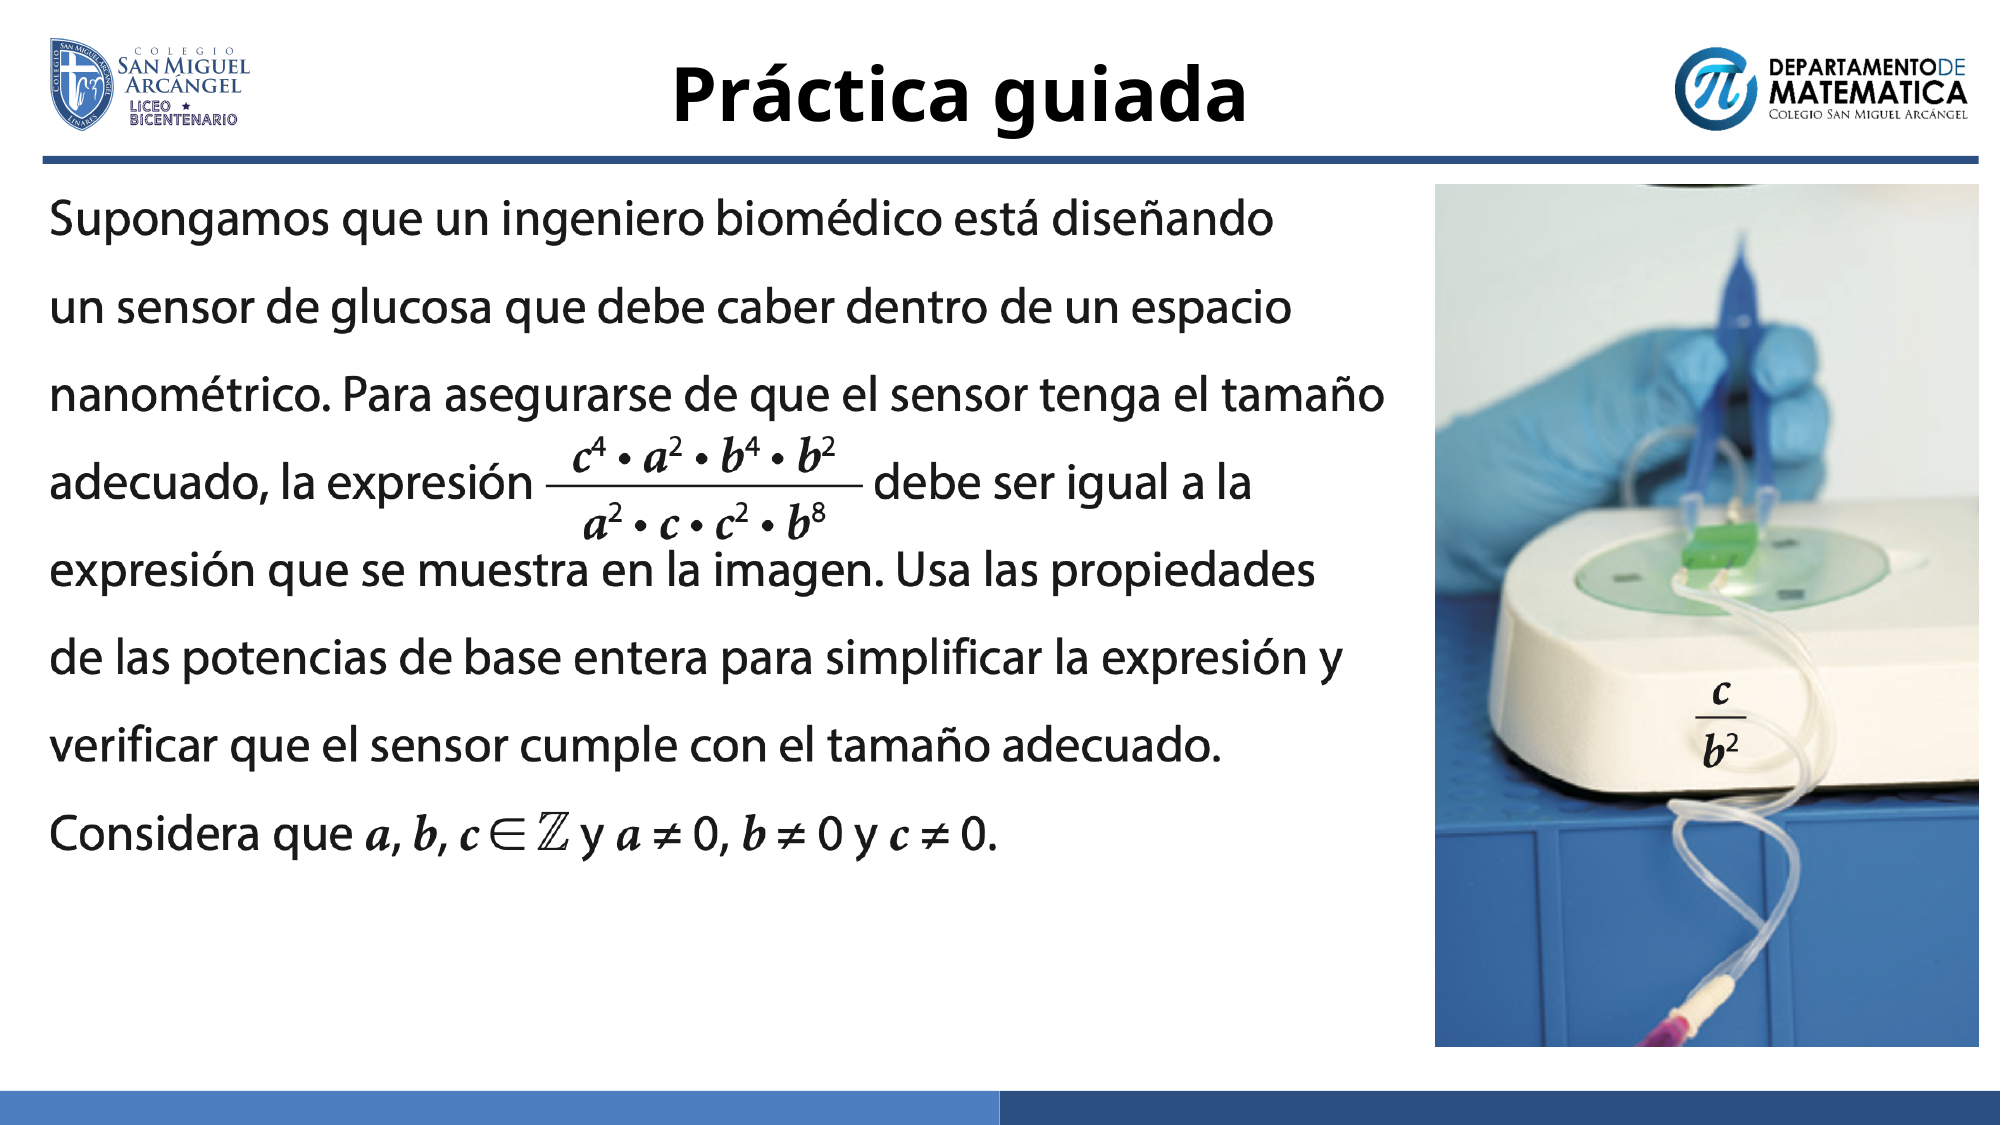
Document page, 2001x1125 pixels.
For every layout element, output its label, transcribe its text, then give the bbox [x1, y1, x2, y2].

picture [42, 29, 256, 137]
text_box [0, 1089, 999, 1125]
text_box [999, 1089, 2000, 1125]
text_box [41, 154, 1980, 165]
picture [42, 183, 1395, 867]
picture [1664, 41, 1980, 136]
text_box Práctica guiada [266, 39, 1655, 145]
picture [1434, 183, 1980, 1048]
